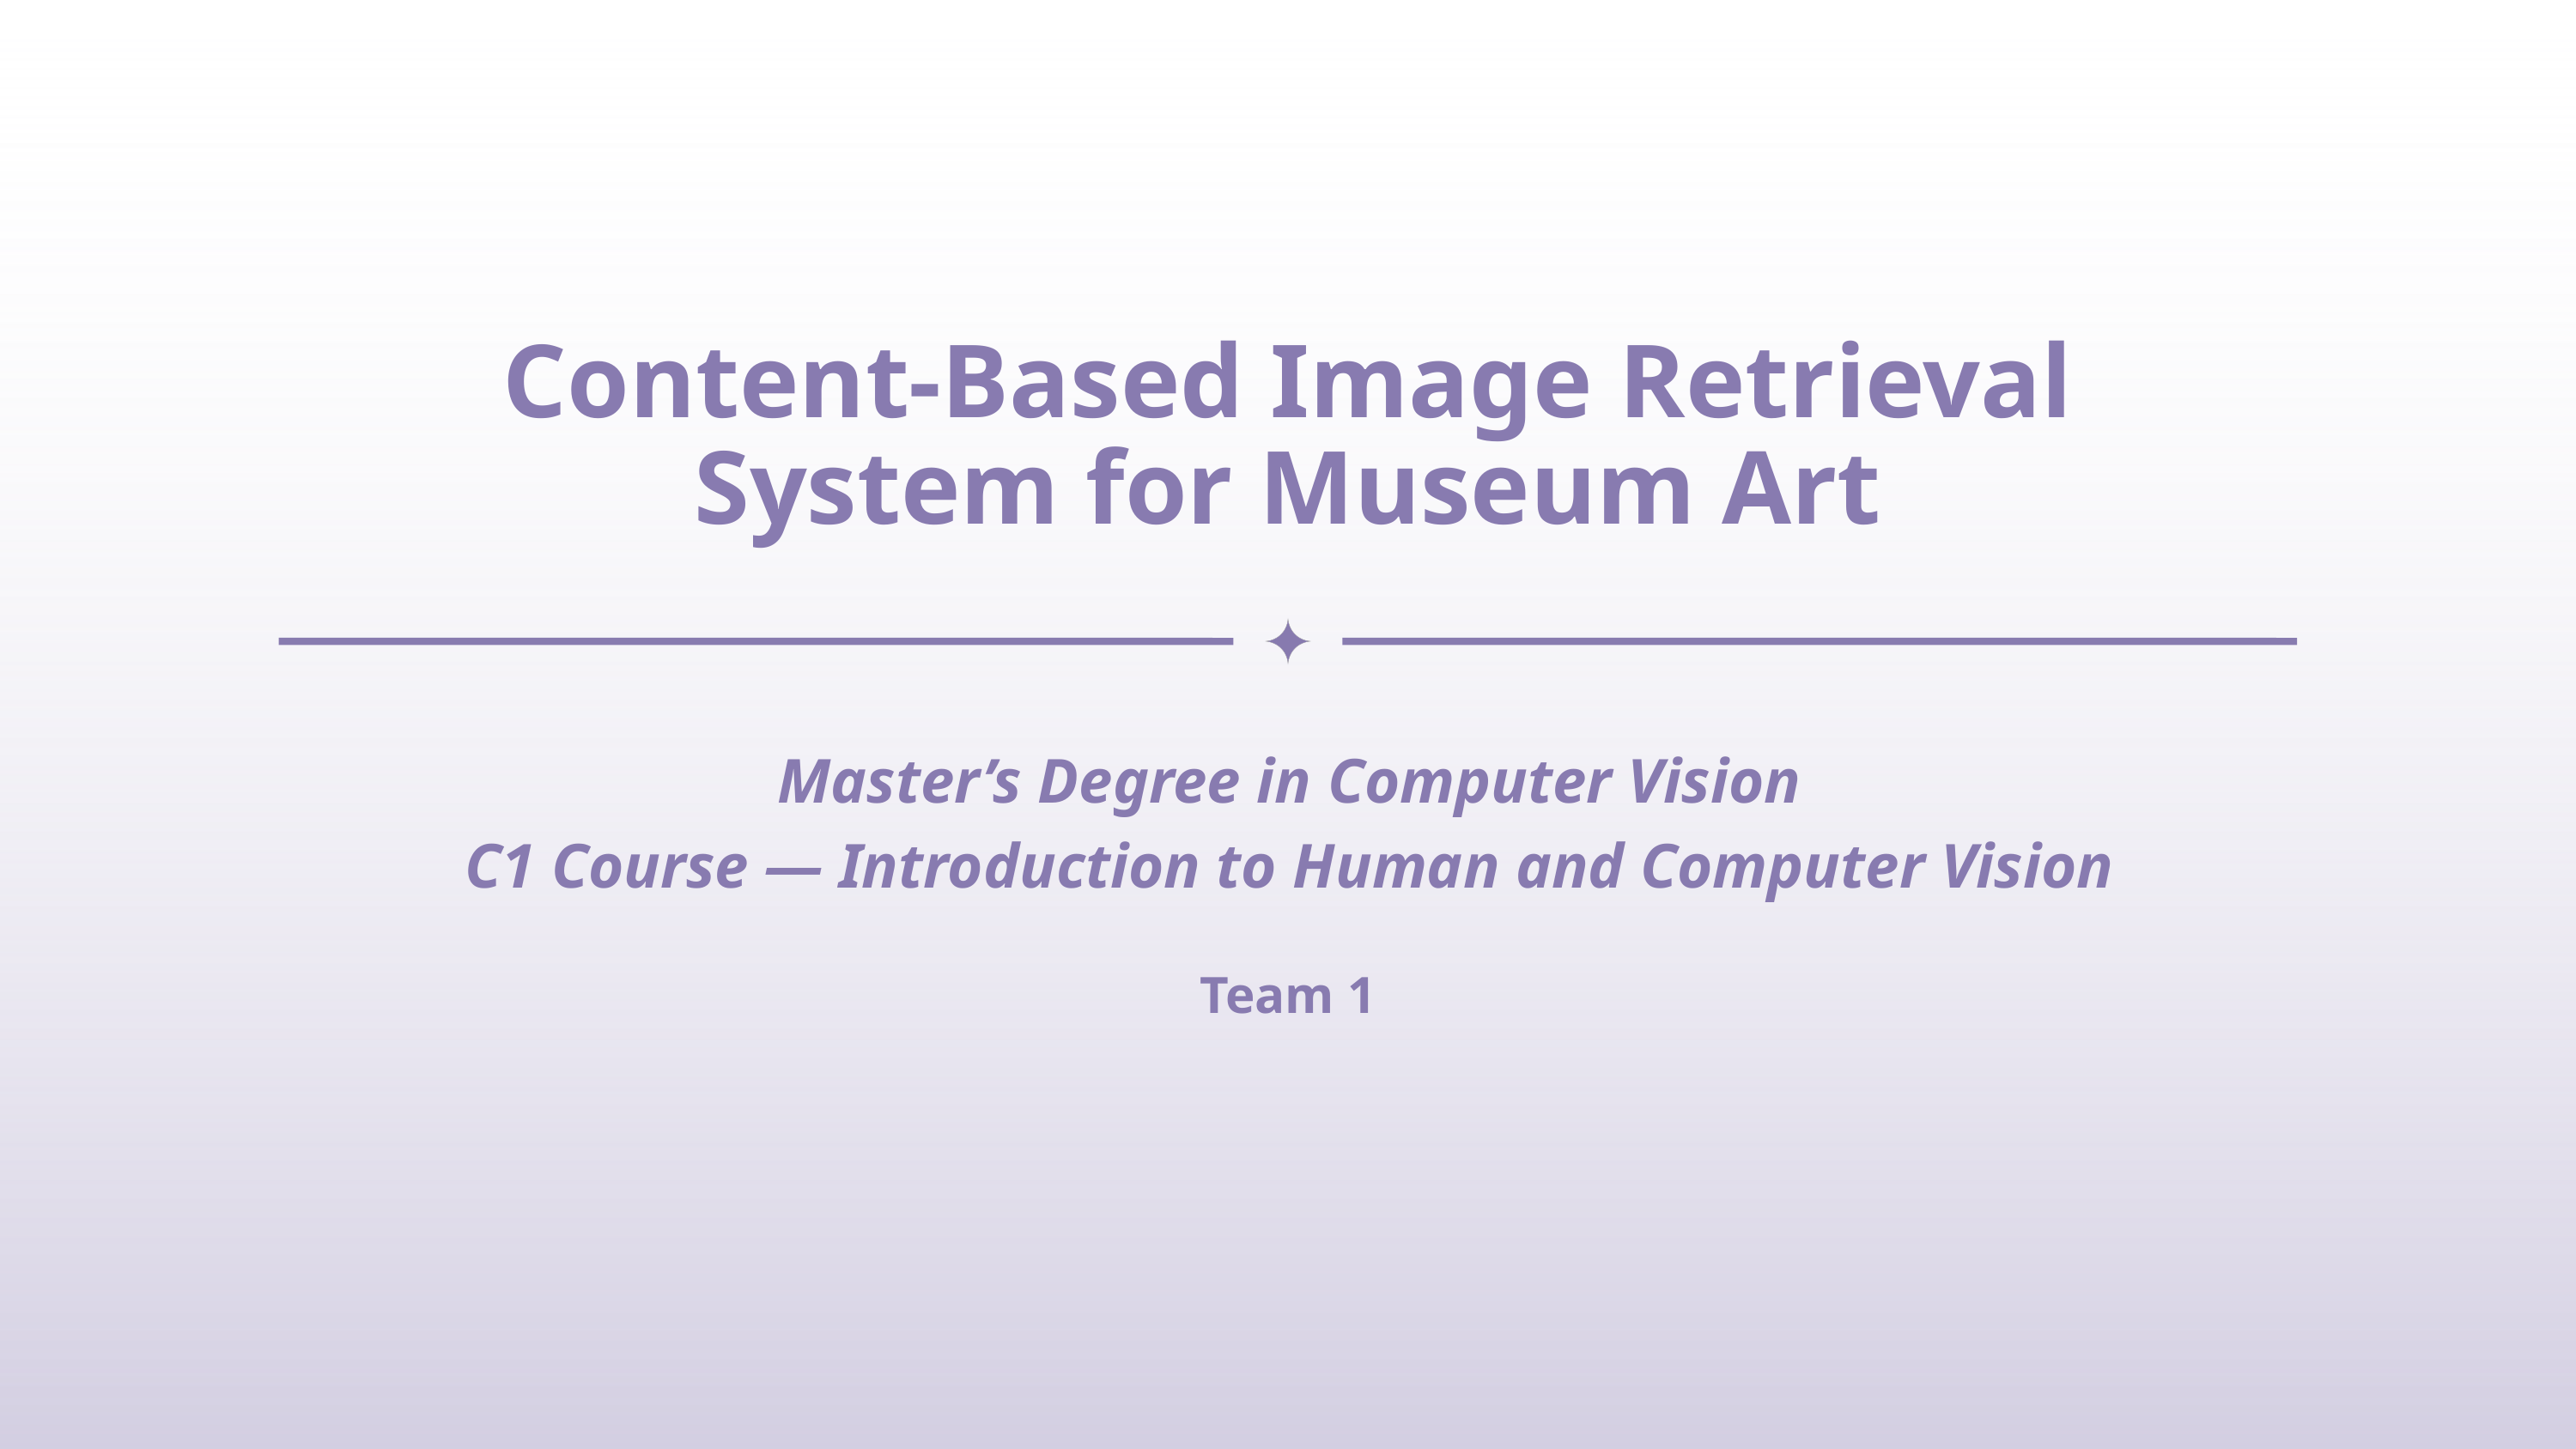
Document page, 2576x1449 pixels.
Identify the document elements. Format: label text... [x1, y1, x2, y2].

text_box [459, 737, 2117, 1089]
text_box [278, 617, 2298, 665]
text_box Content-Based Image Retrieval System for Museum Art [426, 331, 2150, 544]
text_box [0, 0, 2576, 1449]
